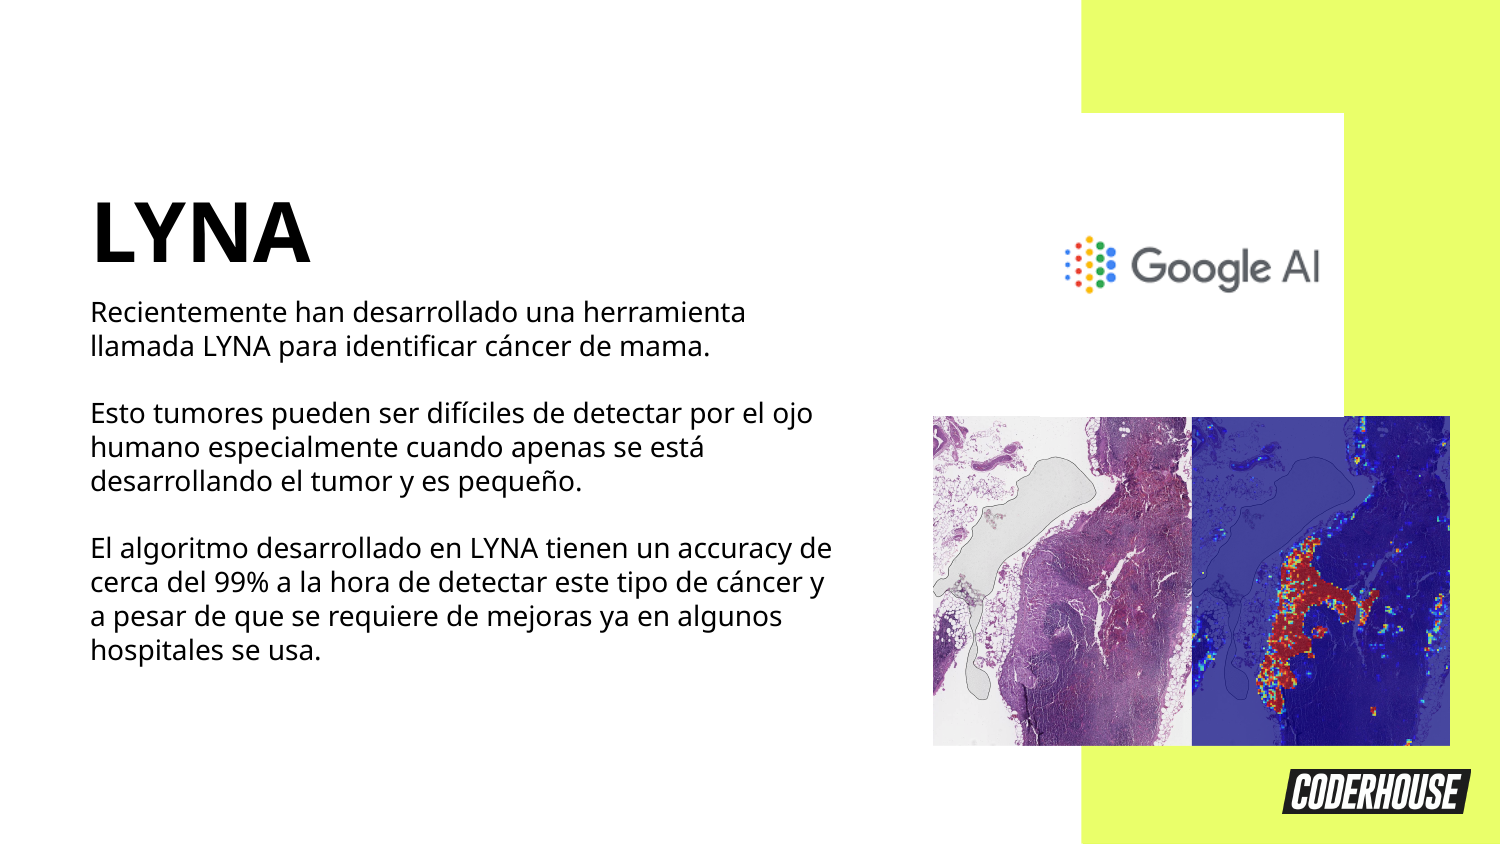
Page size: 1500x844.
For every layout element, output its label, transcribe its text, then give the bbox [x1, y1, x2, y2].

picture [1281, 769, 1471, 814]
text_box LYNA [75, 175, 851, 279]
picture [0, 0, 1451, 844]
text_box Recientemente han desarrollado una herramienta llamada LYNA para identificar cáncer de mama. Esto tumores pueden ser difíciles de detectar por el ojo humano especialmente cuando apenas se está desarrollando el tumor y es pequeño. El algoritmo desarrollado en LYNA tienen un accuracy de cerca del 99% a la hora de detectar este tipo de cáncer y a pesar de que se requiere de mejoras ya en algunos hospitales se usa. [75, 279, 851, 748]
